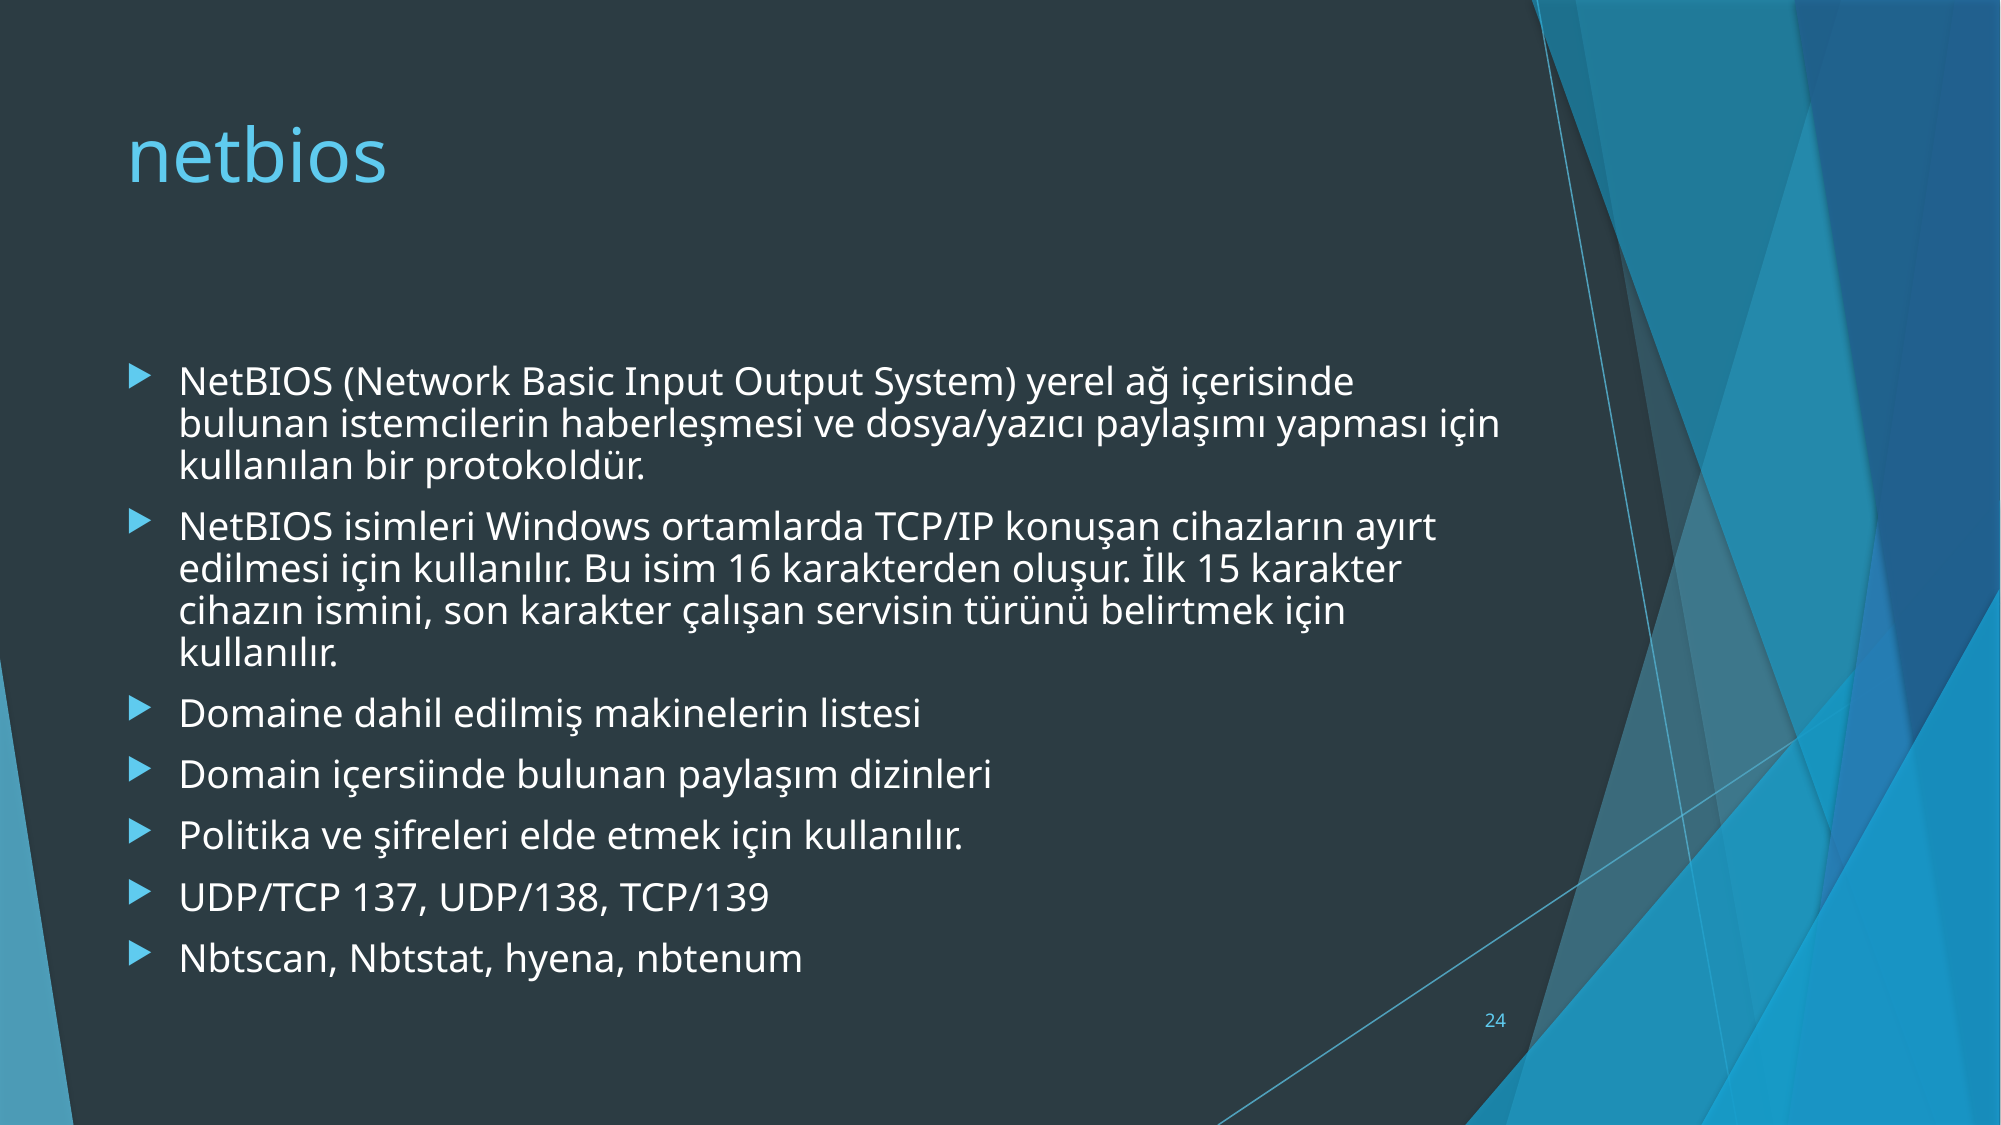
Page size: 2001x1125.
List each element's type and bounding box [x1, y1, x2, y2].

text_box [0, 0, 2000, 1125]
